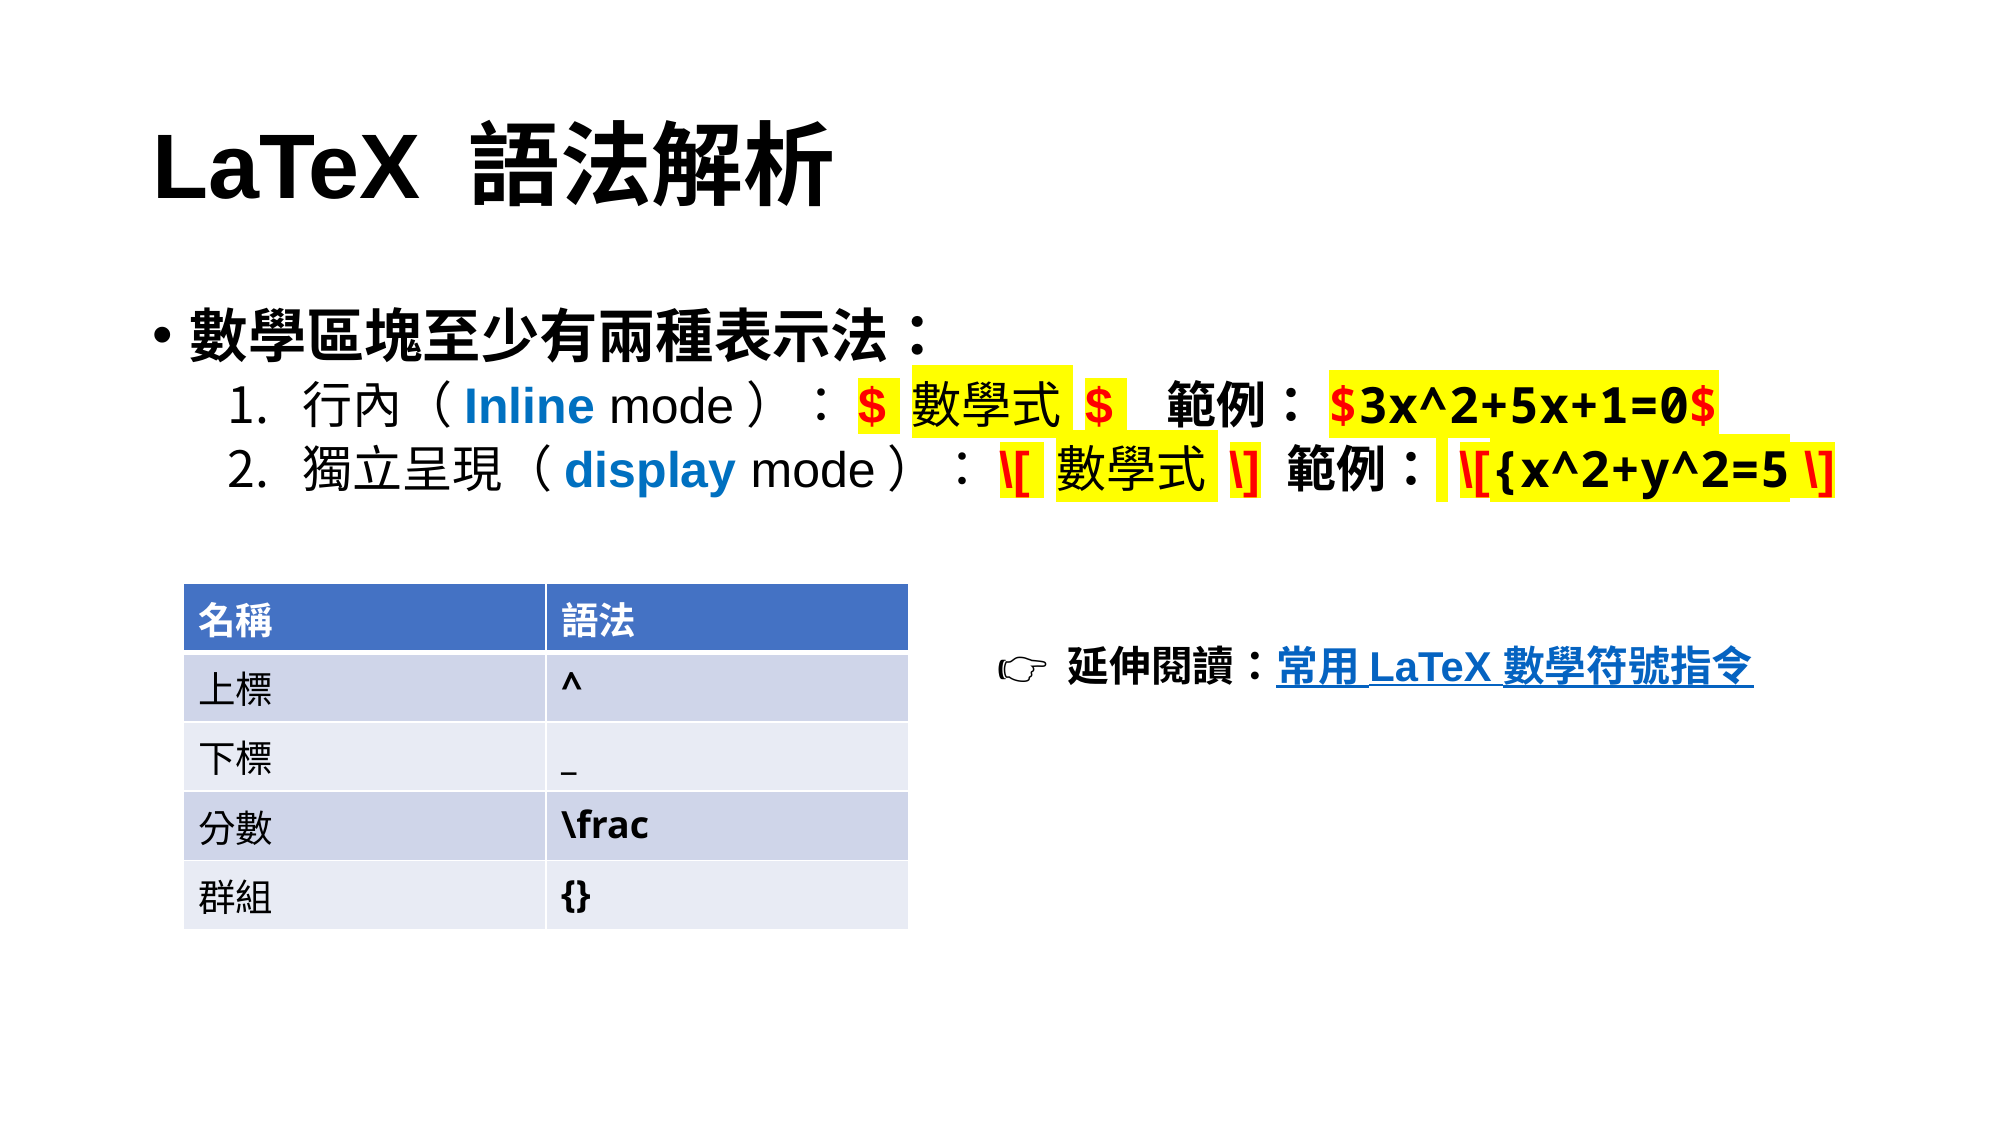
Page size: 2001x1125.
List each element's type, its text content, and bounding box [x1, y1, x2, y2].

table_cell {} [547, 861, 908, 929]
text_box 👉 延伸閱讀：常用 LaTeX 數學符號指令 [982, 632, 1806, 708]
table_cell ^ [547, 655, 908, 721]
table_cell 上標 [184, 655, 545, 721]
title LaTeX 語法解析 [137, 59, 1863, 278]
table_cell \frac [547, 792, 908, 860]
list 數學區塊至少有兩種表示法： 行內（Inline mode）：$ 數學式 $ 範例：$3x^2+5x+1=0$ 獨立呈現（display mode）：\[ 數學式 \] 範例： \[{x^2+y^2=5 \] [137, 299, 1863, 542]
table_cell _ [547, 723, 908, 790]
table_header 名稱 [184, 584, 545, 650]
table_cell 下標 [184, 723, 545, 790]
table_cell 分數 [184, 792, 545, 860]
table_header 語法 [547, 584, 908, 650]
table_cell 群組 [184, 861, 545, 929]
